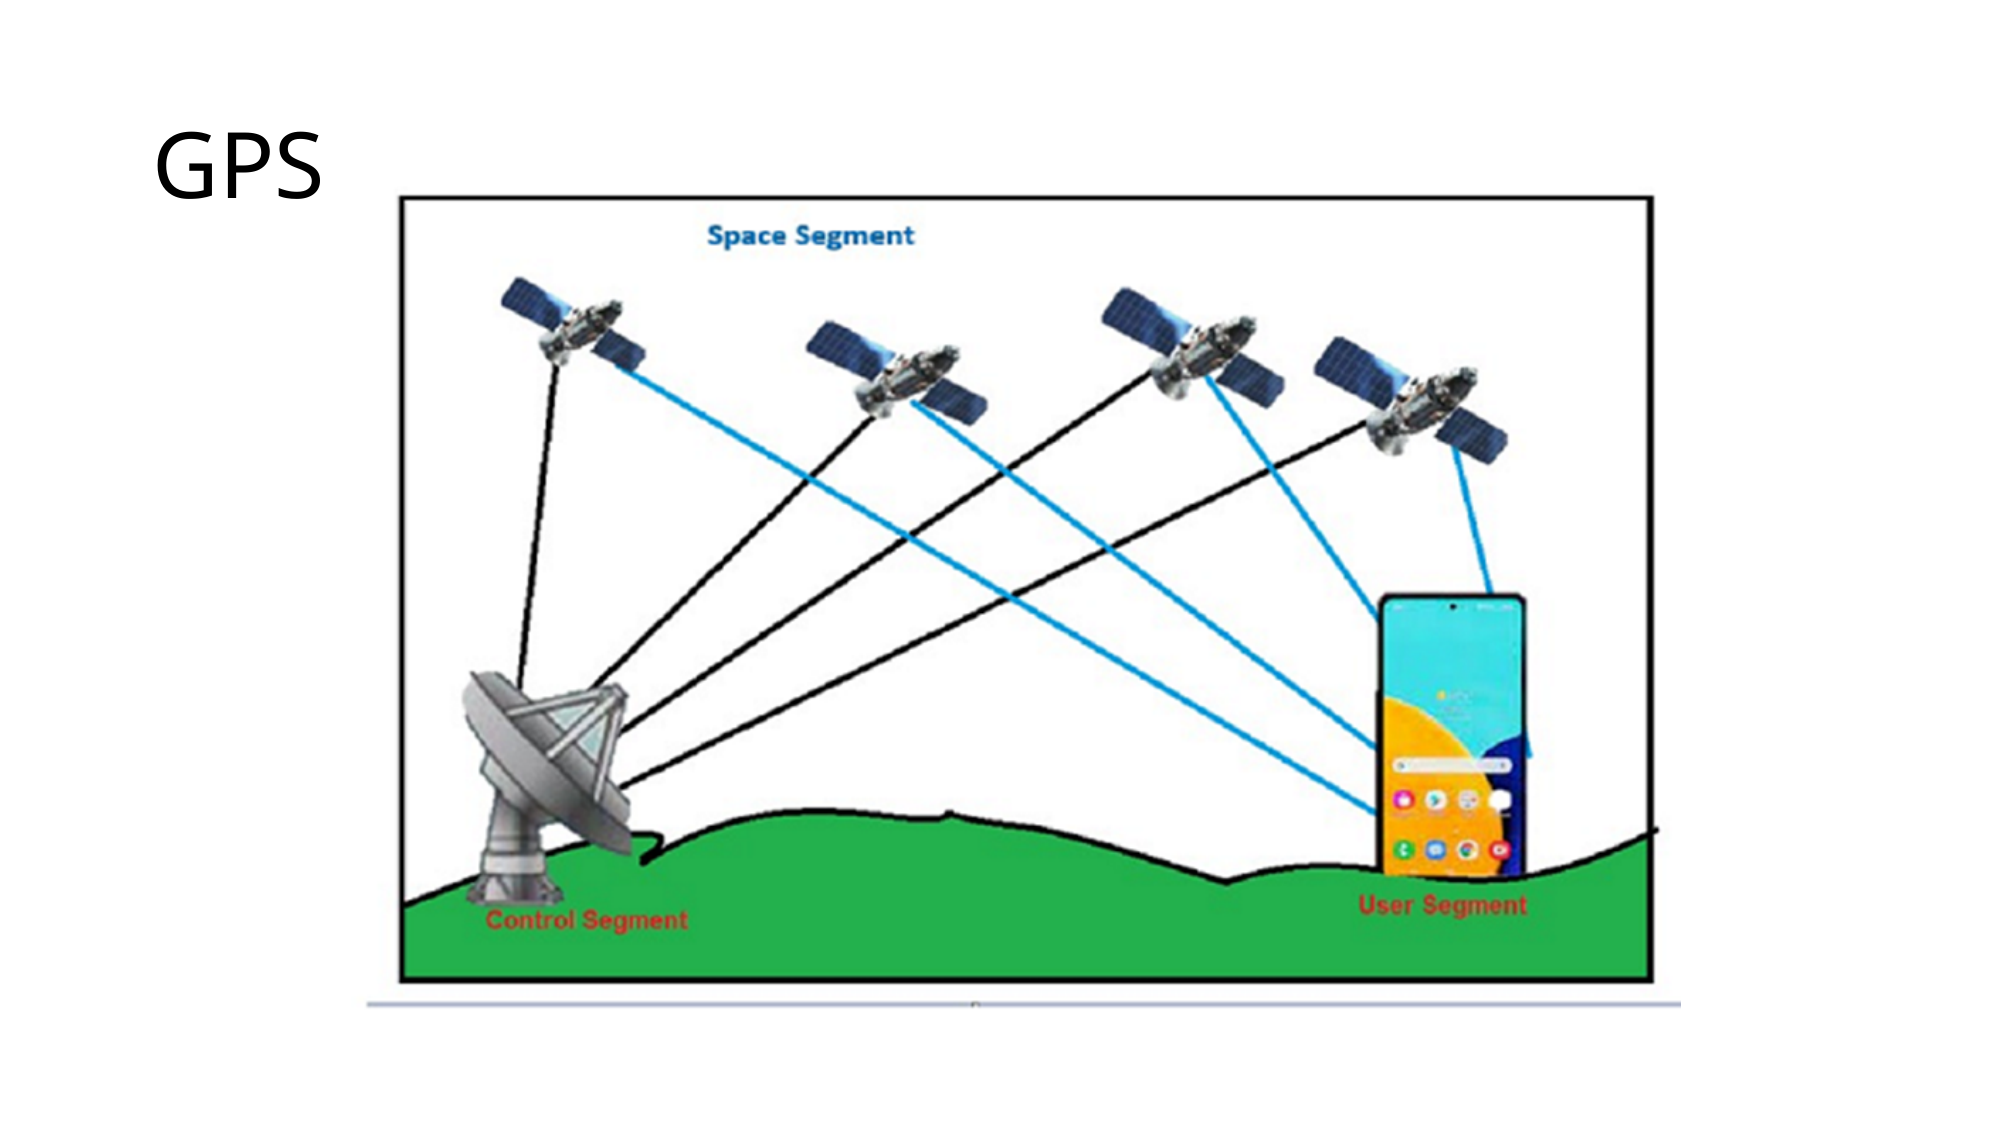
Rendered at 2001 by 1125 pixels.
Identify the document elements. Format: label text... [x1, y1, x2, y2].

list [350, 174, 1681, 1020]
title GPS [137, 59, 1863, 278]
